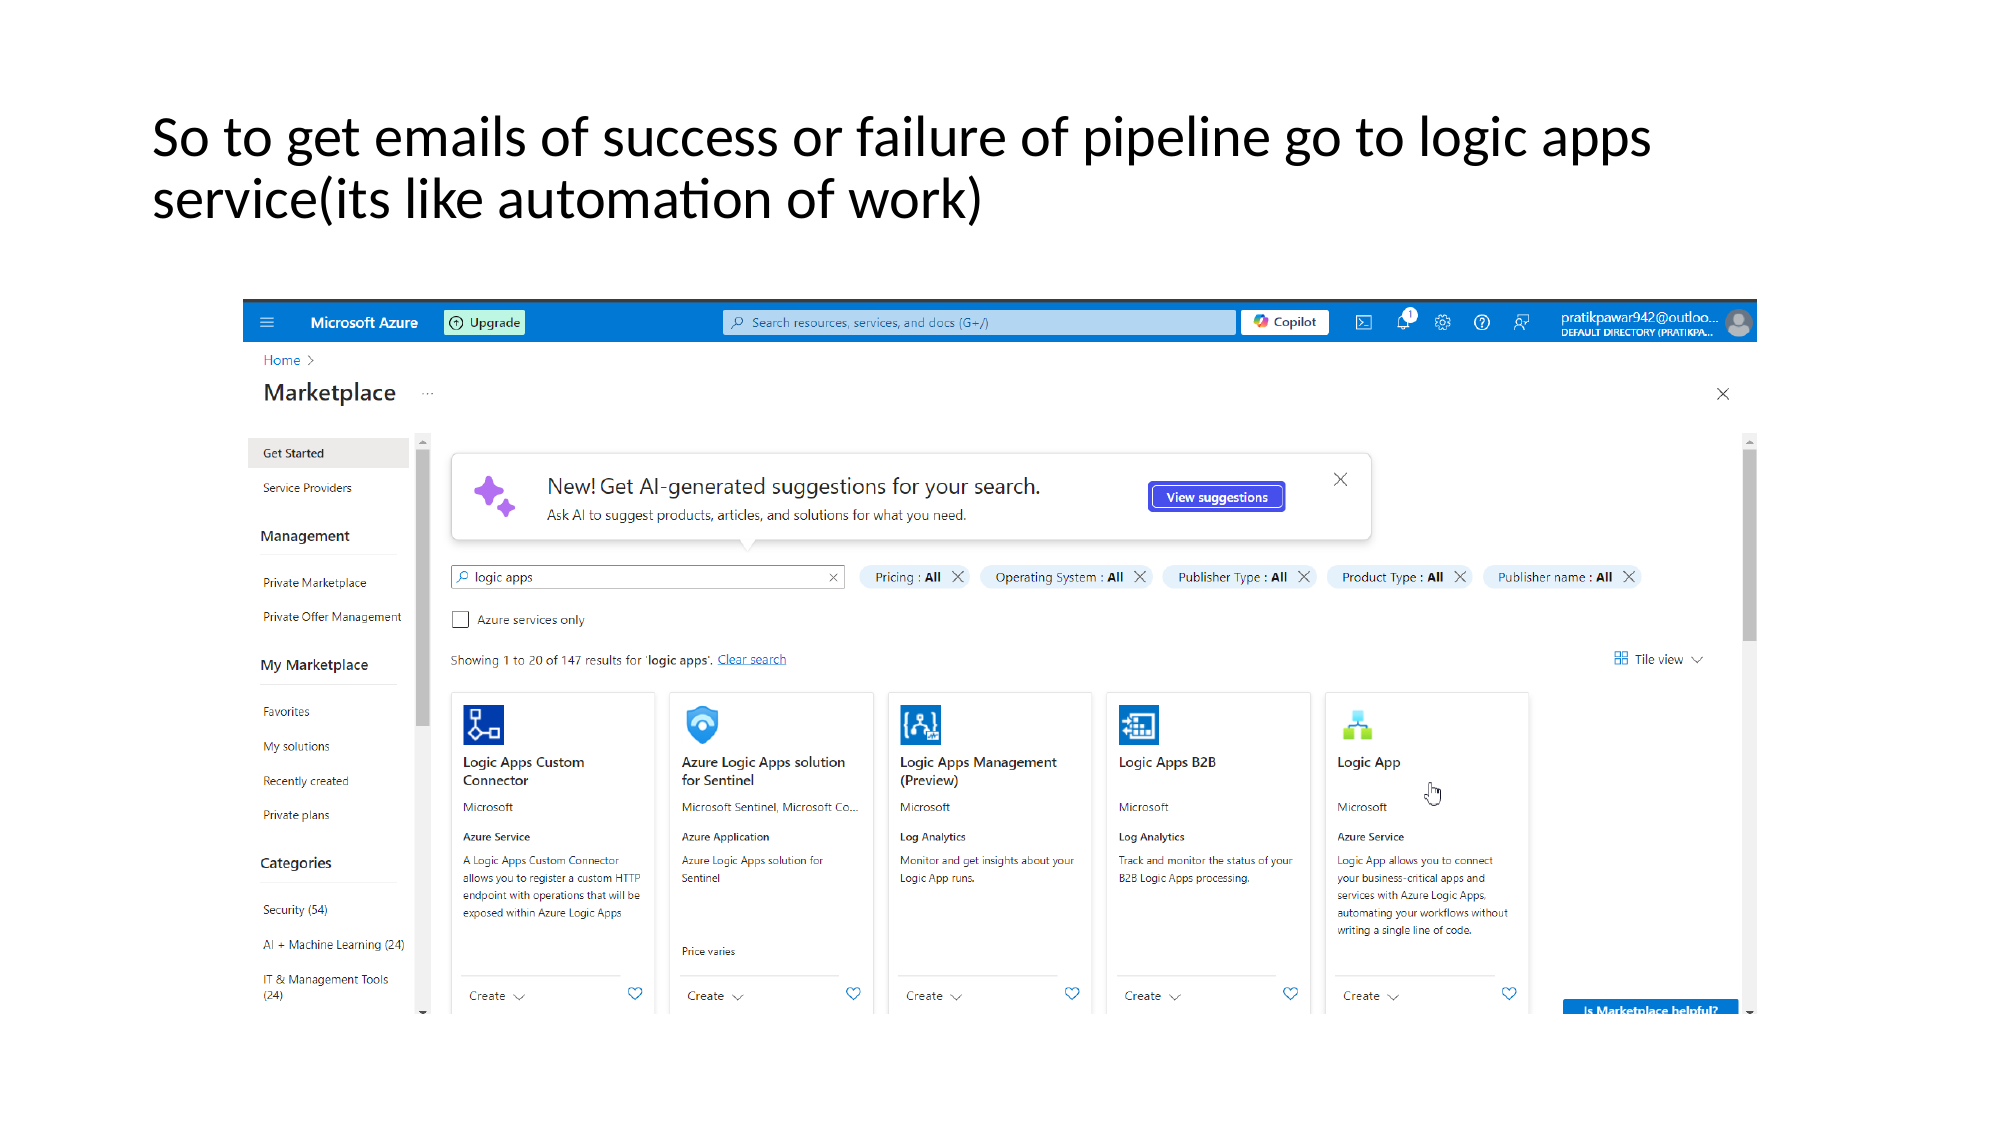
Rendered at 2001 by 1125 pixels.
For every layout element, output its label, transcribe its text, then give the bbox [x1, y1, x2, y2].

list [243, 299, 1757, 1014]
title So to get emails of success or failure of pipeline go to logic apps service(its like automation of work) [137, 59, 1863, 278]
